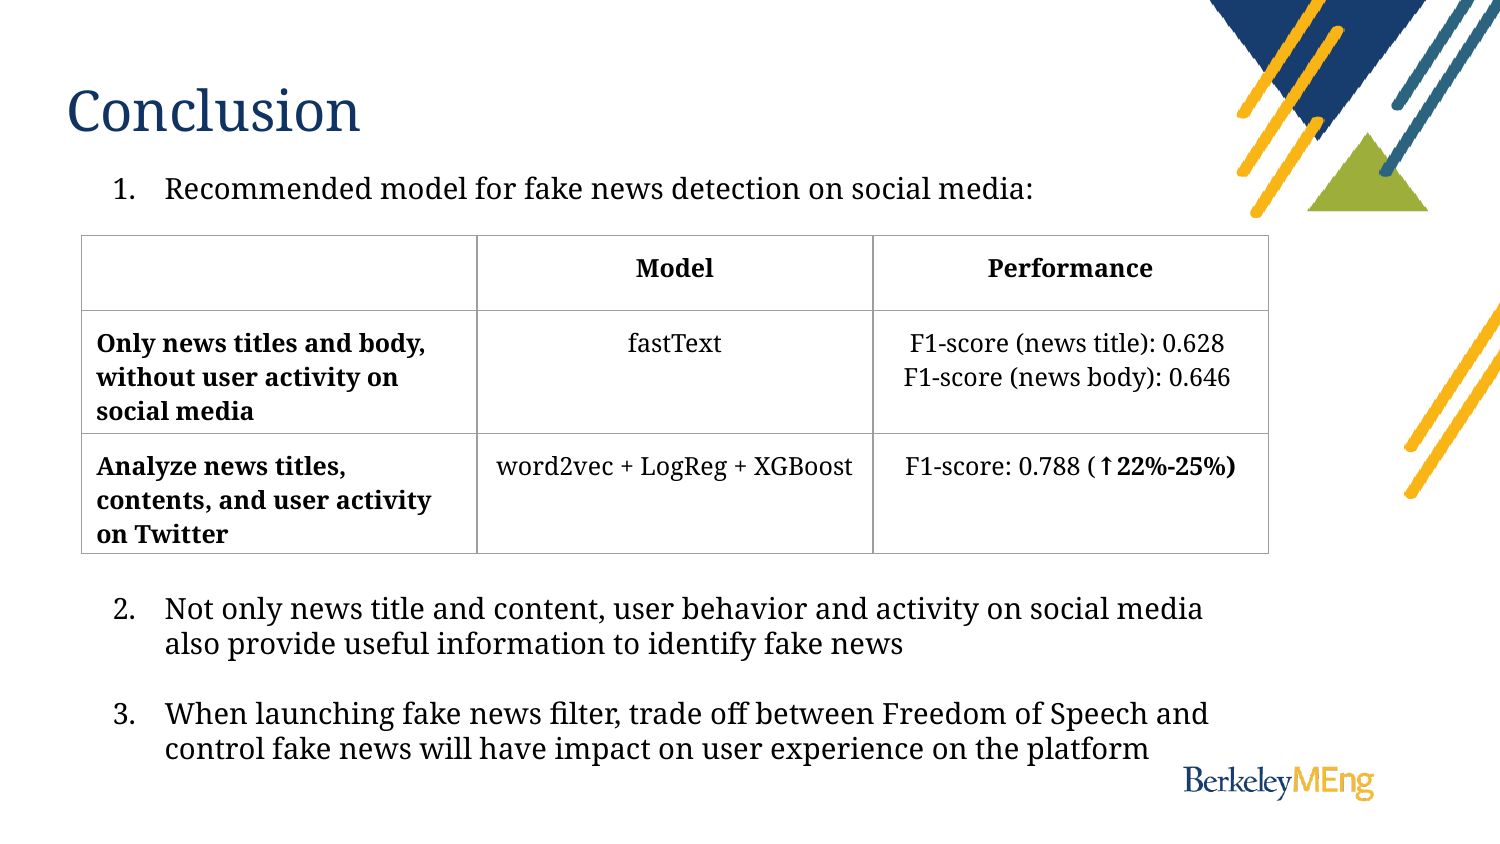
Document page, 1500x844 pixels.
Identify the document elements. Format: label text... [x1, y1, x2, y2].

table_header [82, 236, 476, 310]
table_cell Only news titles and body, without user activity on social media [82, 311, 476, 433]
table_header Performance [874, 236, 1268, 310]
table_cell F1-score (news title): 0.628 F1-score (news body): 0.646 [874, 311, 1268, 433]
table_cell word2vec + LogReg + XGBoost [478, 434, 872, 553]
table_cell Analyze news titles, contents, and user activity on Twitter [82, 434, 476, 553]
text_box Recommended model for fake news detection on social media: Not only news title and content, user behavior and activity on social media also provide useful information to identify fake news When launching fake news filter, trade off between Freedom of Speech and control fake news will have impact on user experience on the platform [74, 155, 1233, 780]
title Conclusion [51, 60, 1348, 155]
table_header Model [478, 236, 872, 310]
table_cell F1-score: 0.788 (↑22%-25%) [874, 434, 1268, 553]
picture [0, 0, 1500, 844]
table_cell fastText [478, 311, 872, 433]
